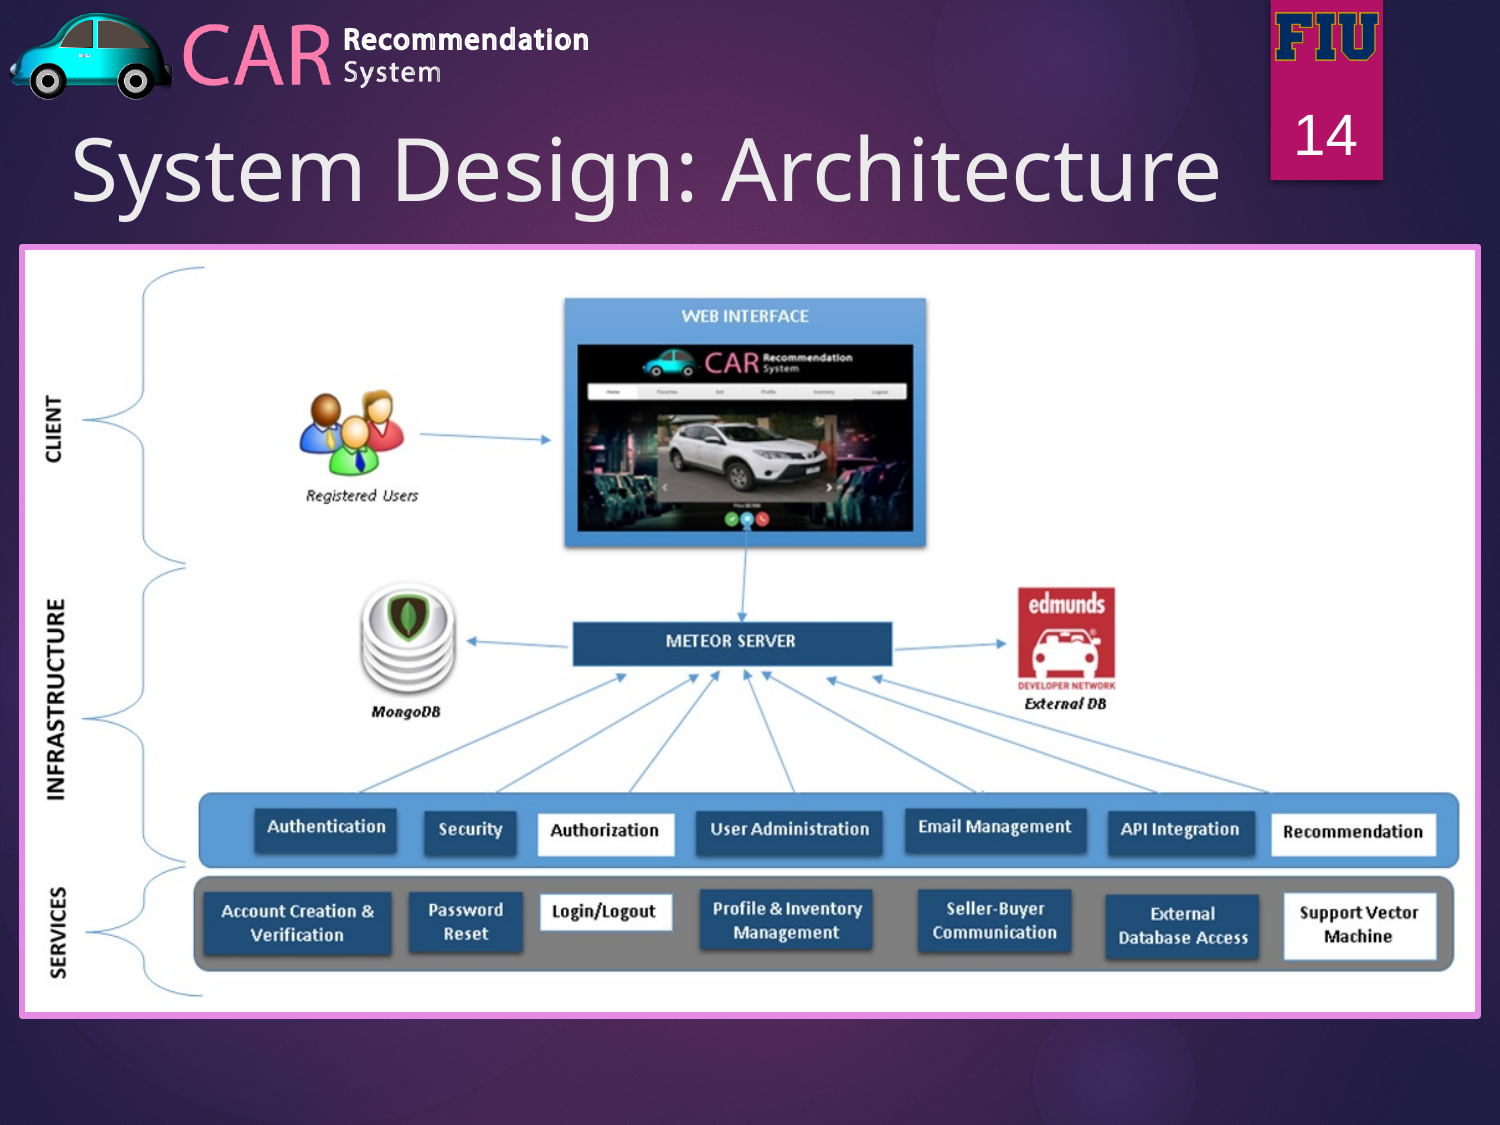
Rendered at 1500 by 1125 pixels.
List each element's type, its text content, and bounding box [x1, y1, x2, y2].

picture [1274, 12, 1379, 61]
slide_number 14 [1273, 68, 1378, 175]
picture [8, 12, 588, 101]
picture [24, 249, 1476, 1013]
title System Design: Architecture [55, 106, 1379, 244]
